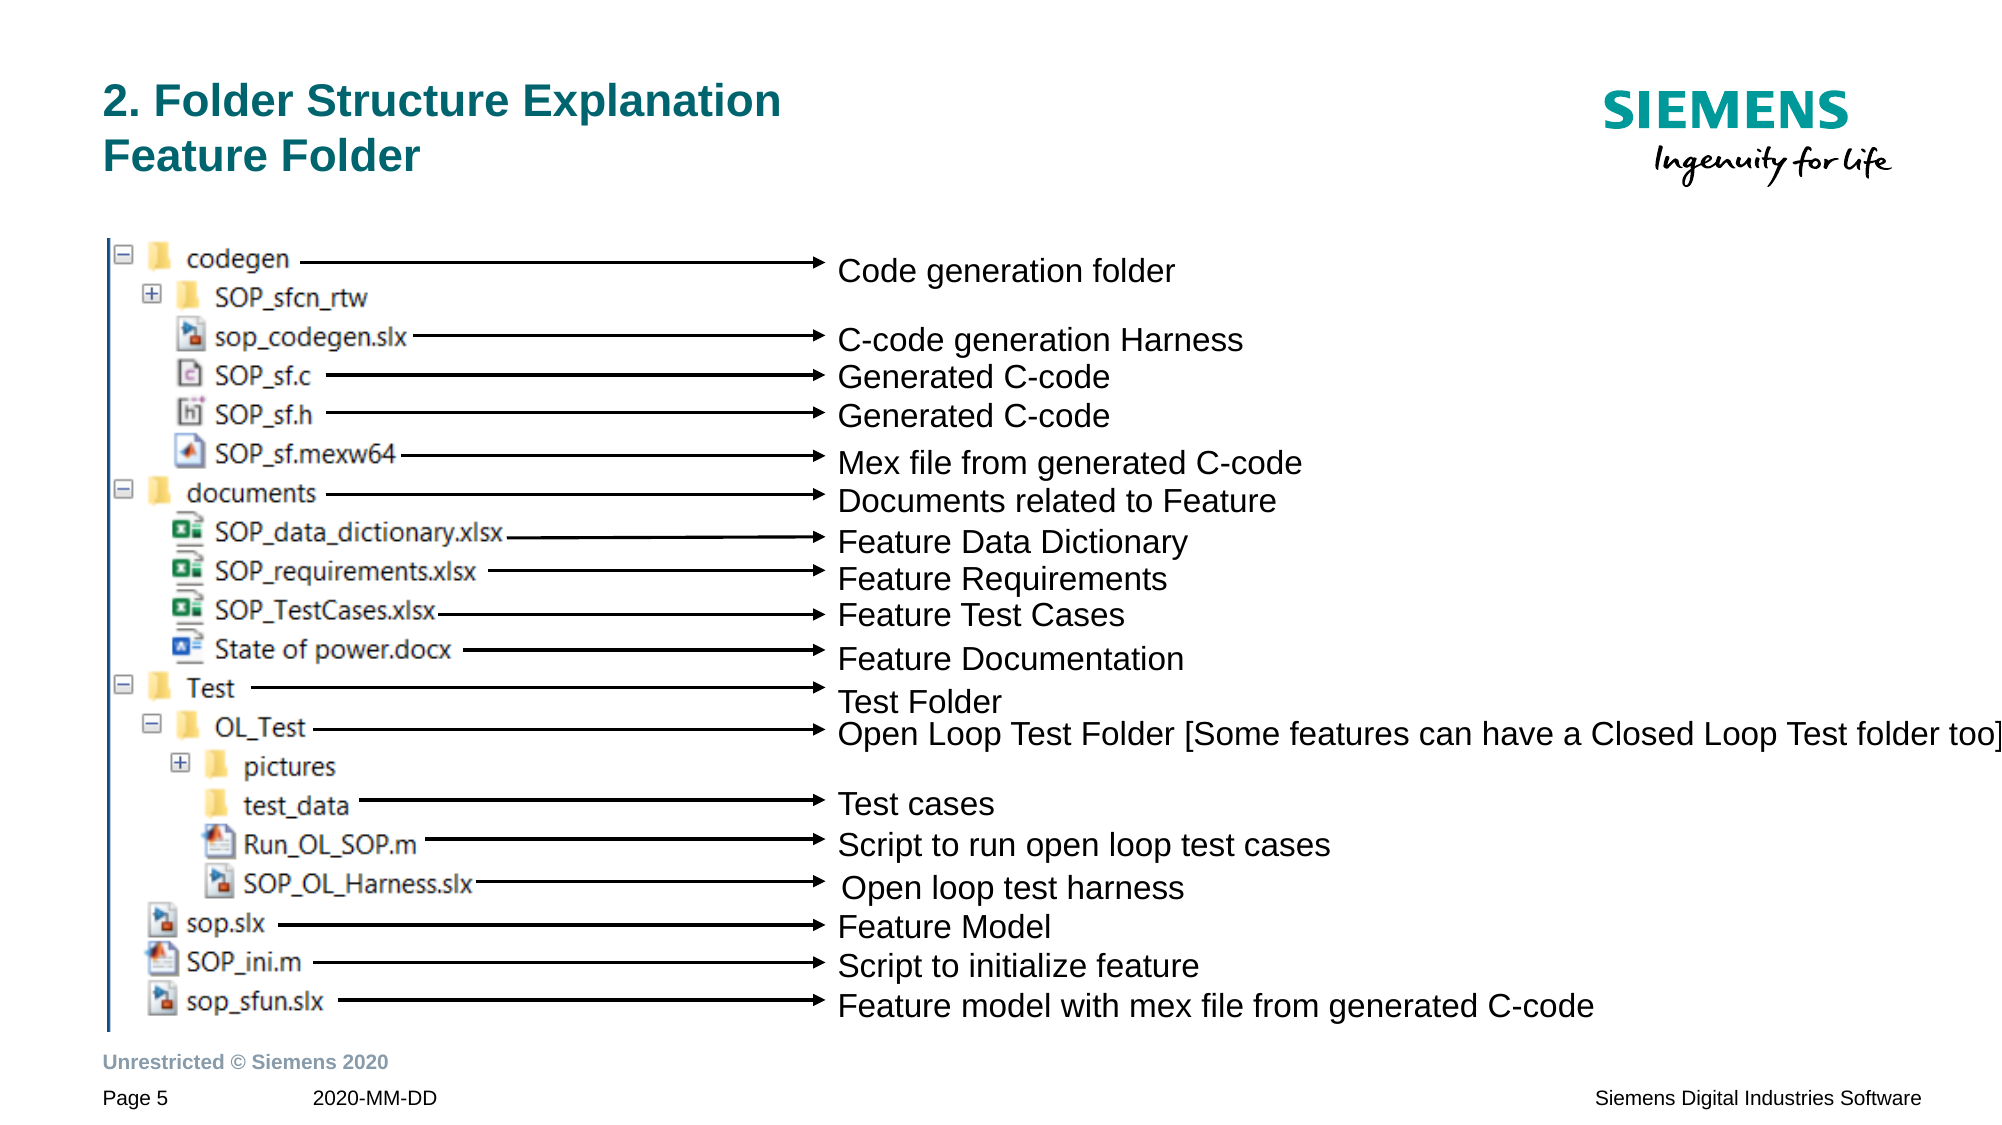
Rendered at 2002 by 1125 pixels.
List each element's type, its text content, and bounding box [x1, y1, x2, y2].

text_box Code generation folder [837, 244, 1326, 284]
text_box Script to run open loop test cases [837, 818, 1363, 864]
text_box Feature Test Cases [837, 588, 1363, 633]
text_box Mex file from generated C-code [837, 437, 1363, 475]
text_box Documents related to Feature [837, 475, 1363, 516]
text_box Open loop test harness [841, 862, 1592, 907]
text_box Open Loop Test Folder [Some features can have a Closed Loop Test folder too] [837, 708, 2001, 754]
text_box Test cases [837, 777, 1363, 818]
text_box Generated C-code [837, 390, 1363, 435]
title 2. Folder Structure Explanation Feature Folder [0, 0, 2001, 237]
text_box Feature model with mex file from generated C-code [837, 980, 1622, 1023]
picture [106, 238, 526, 1032]
text_box Feature Documentation [837, 633, 1451, 678]
text_box Feature Requirements [837, 552, 1363, 588]
text_box Feature Data Dictionary [837, 516, 1363, 552]
text_box Feature Model [837, 901, 1564, 939]
text_box Test Folder [837, 678, 1363, 708]
text_box C-code generation Harness [837, 313, 1363, 351]
text_box Script to initialize feature [837, 939, 1564, 981]
text_box Generated C-code [837, 351, 1363, 390]
